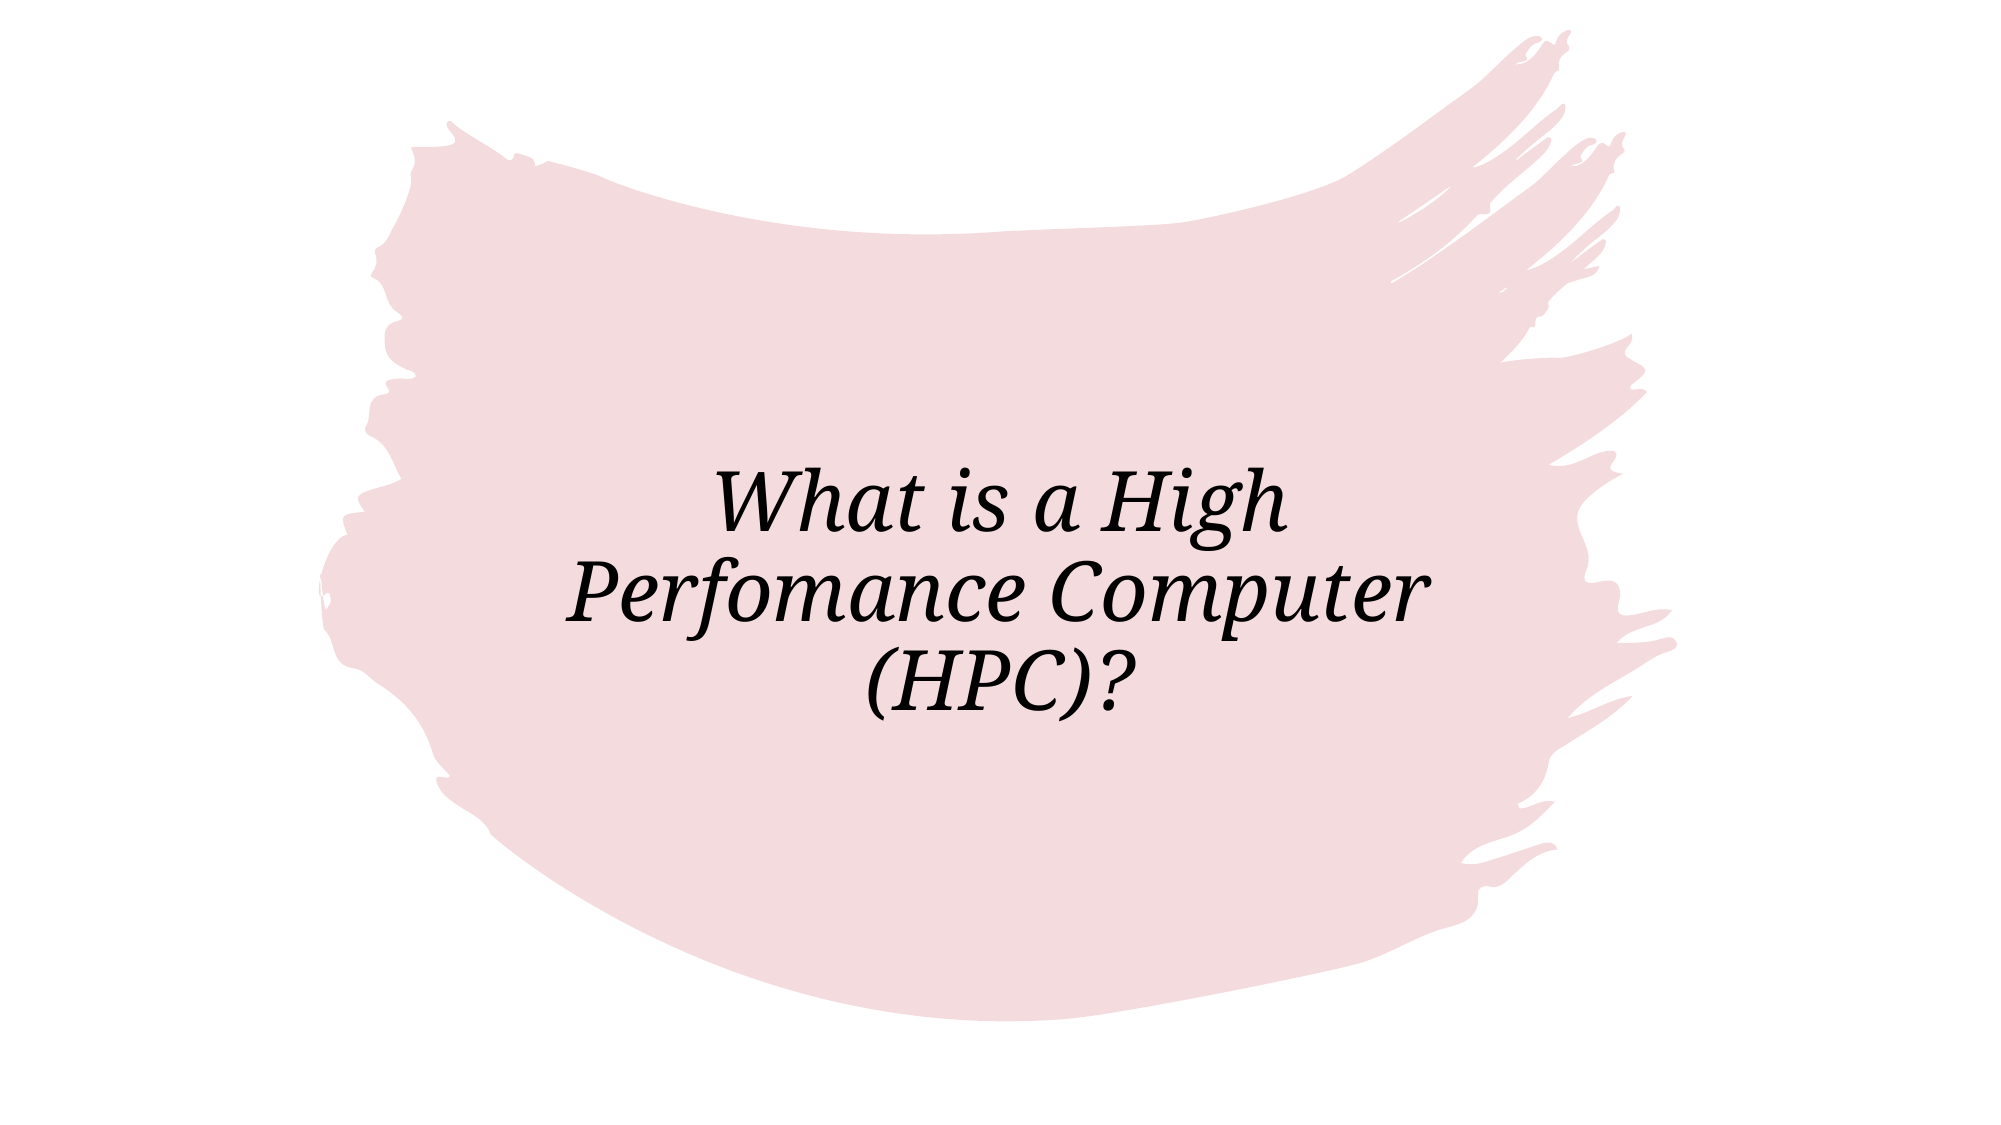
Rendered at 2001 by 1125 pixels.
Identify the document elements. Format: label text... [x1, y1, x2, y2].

title What is a High Perfomance Computer (HPC)? [466, 258, 1533, 930]
